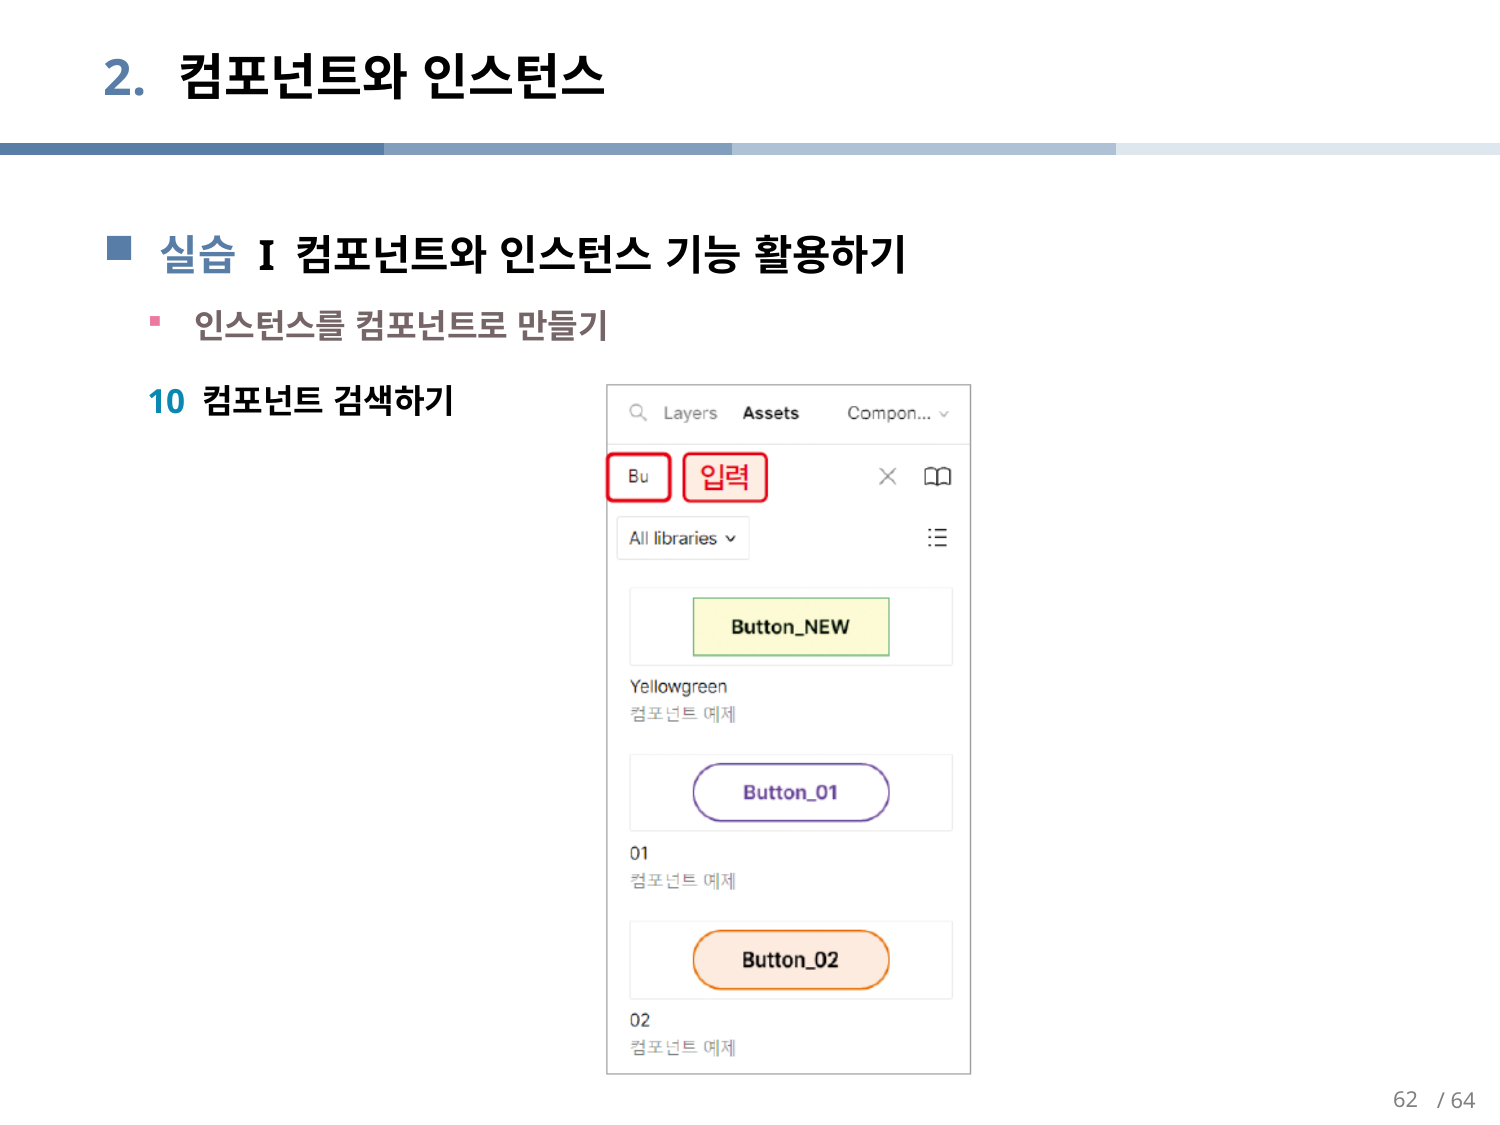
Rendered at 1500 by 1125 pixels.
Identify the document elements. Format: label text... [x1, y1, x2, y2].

title 컴포넌트와 인스턴스 [88, 30, 1211, 121]
picture [596, 361, 992, 1099]
list 실습 I 컴포넌트와 인스턴스 기능 활용하기 인스턴스를 컴포넌트로 만들기 10 컴포넌트 검색하기 [88, 196, 1436, 1083]
